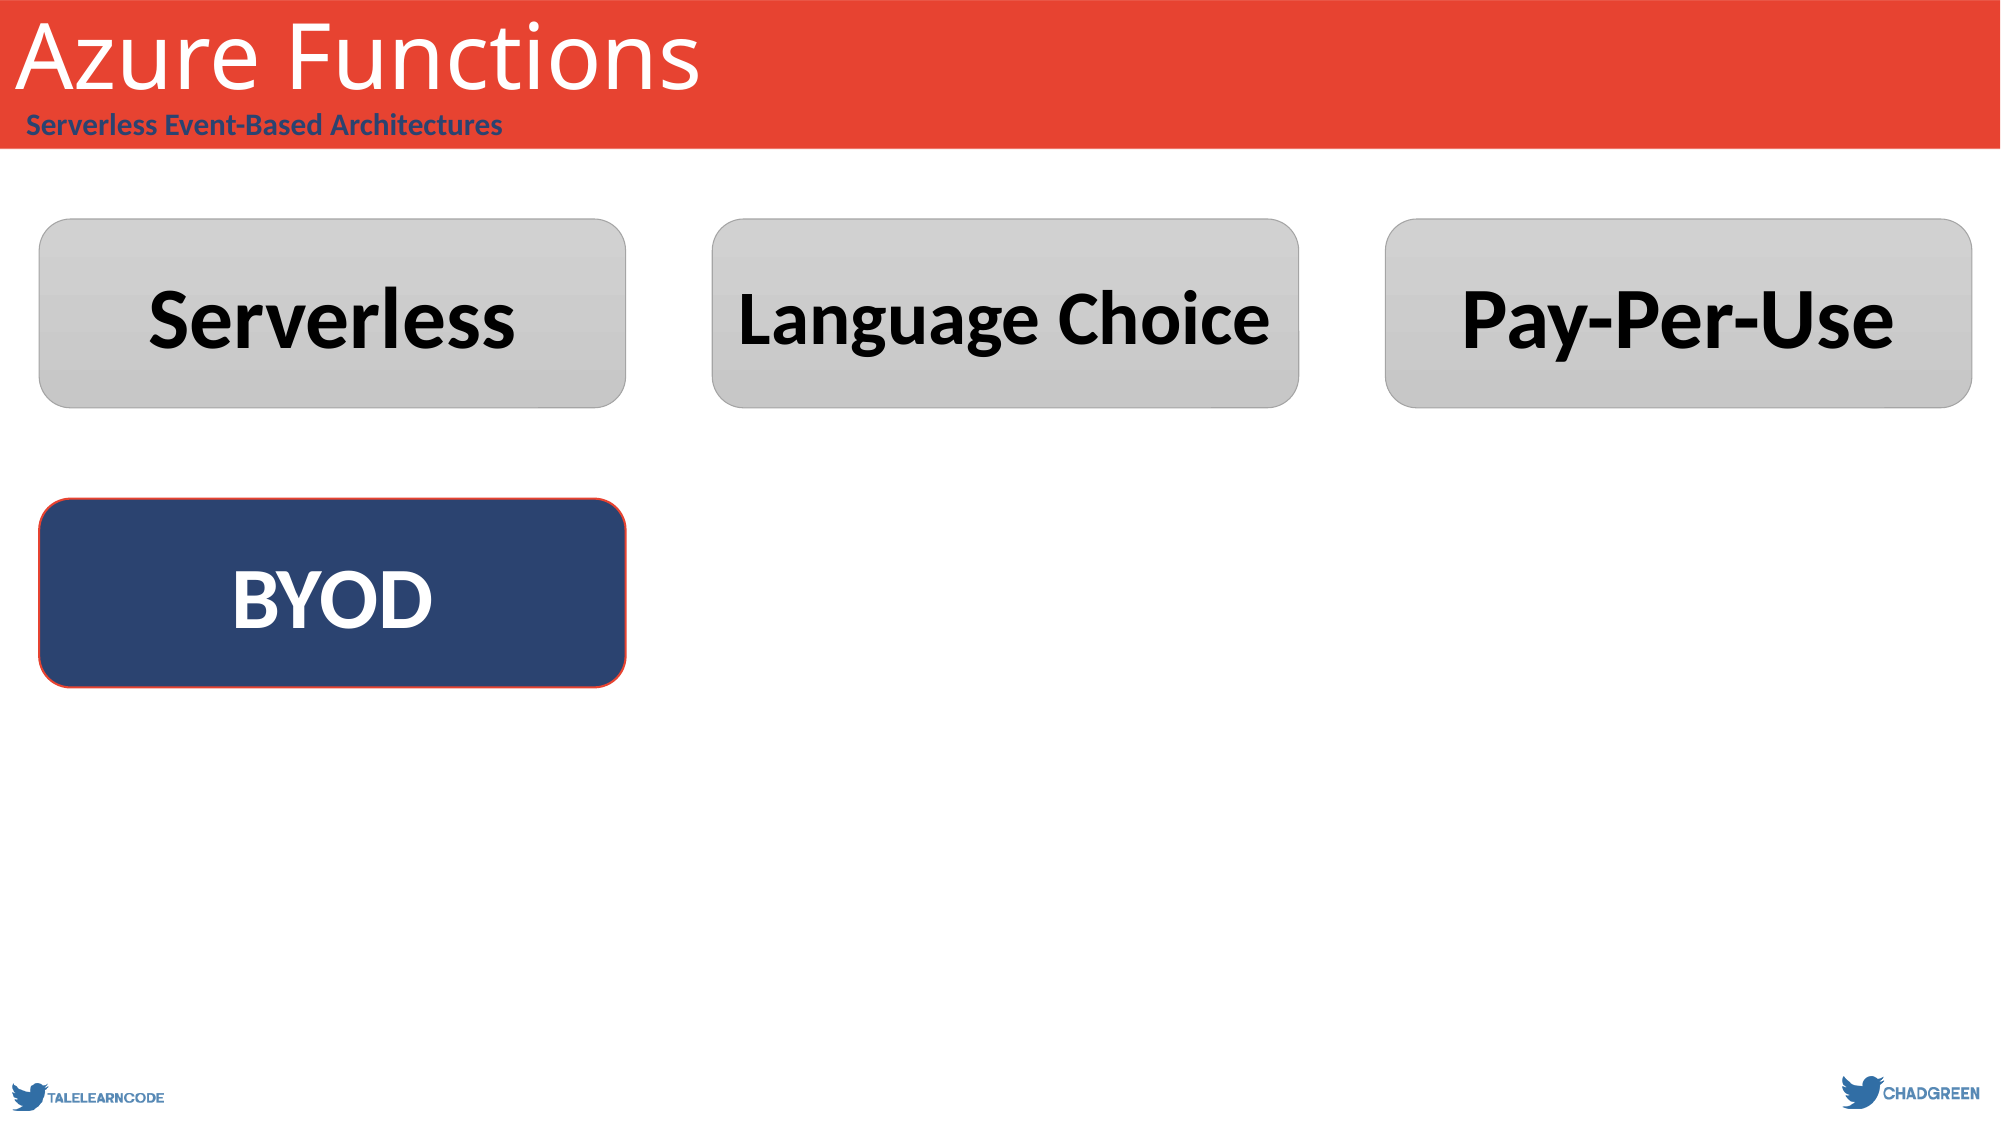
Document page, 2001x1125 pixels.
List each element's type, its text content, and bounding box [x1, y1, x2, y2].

text_box BYOD [38, 497, 627, 689]
title Azure Functions [0, 3, 2000, 150]
list Serverless Event-Based Architectures [11, 101, 2000, 150]
text_box Pay-Per-Use [1384, 218, 1973, 409]
text_box Serverless [38, 218, 627, 409]
text_box Language Choice [711, 218, 1300, 409]
picture [0, 0, 2001, 1125]
